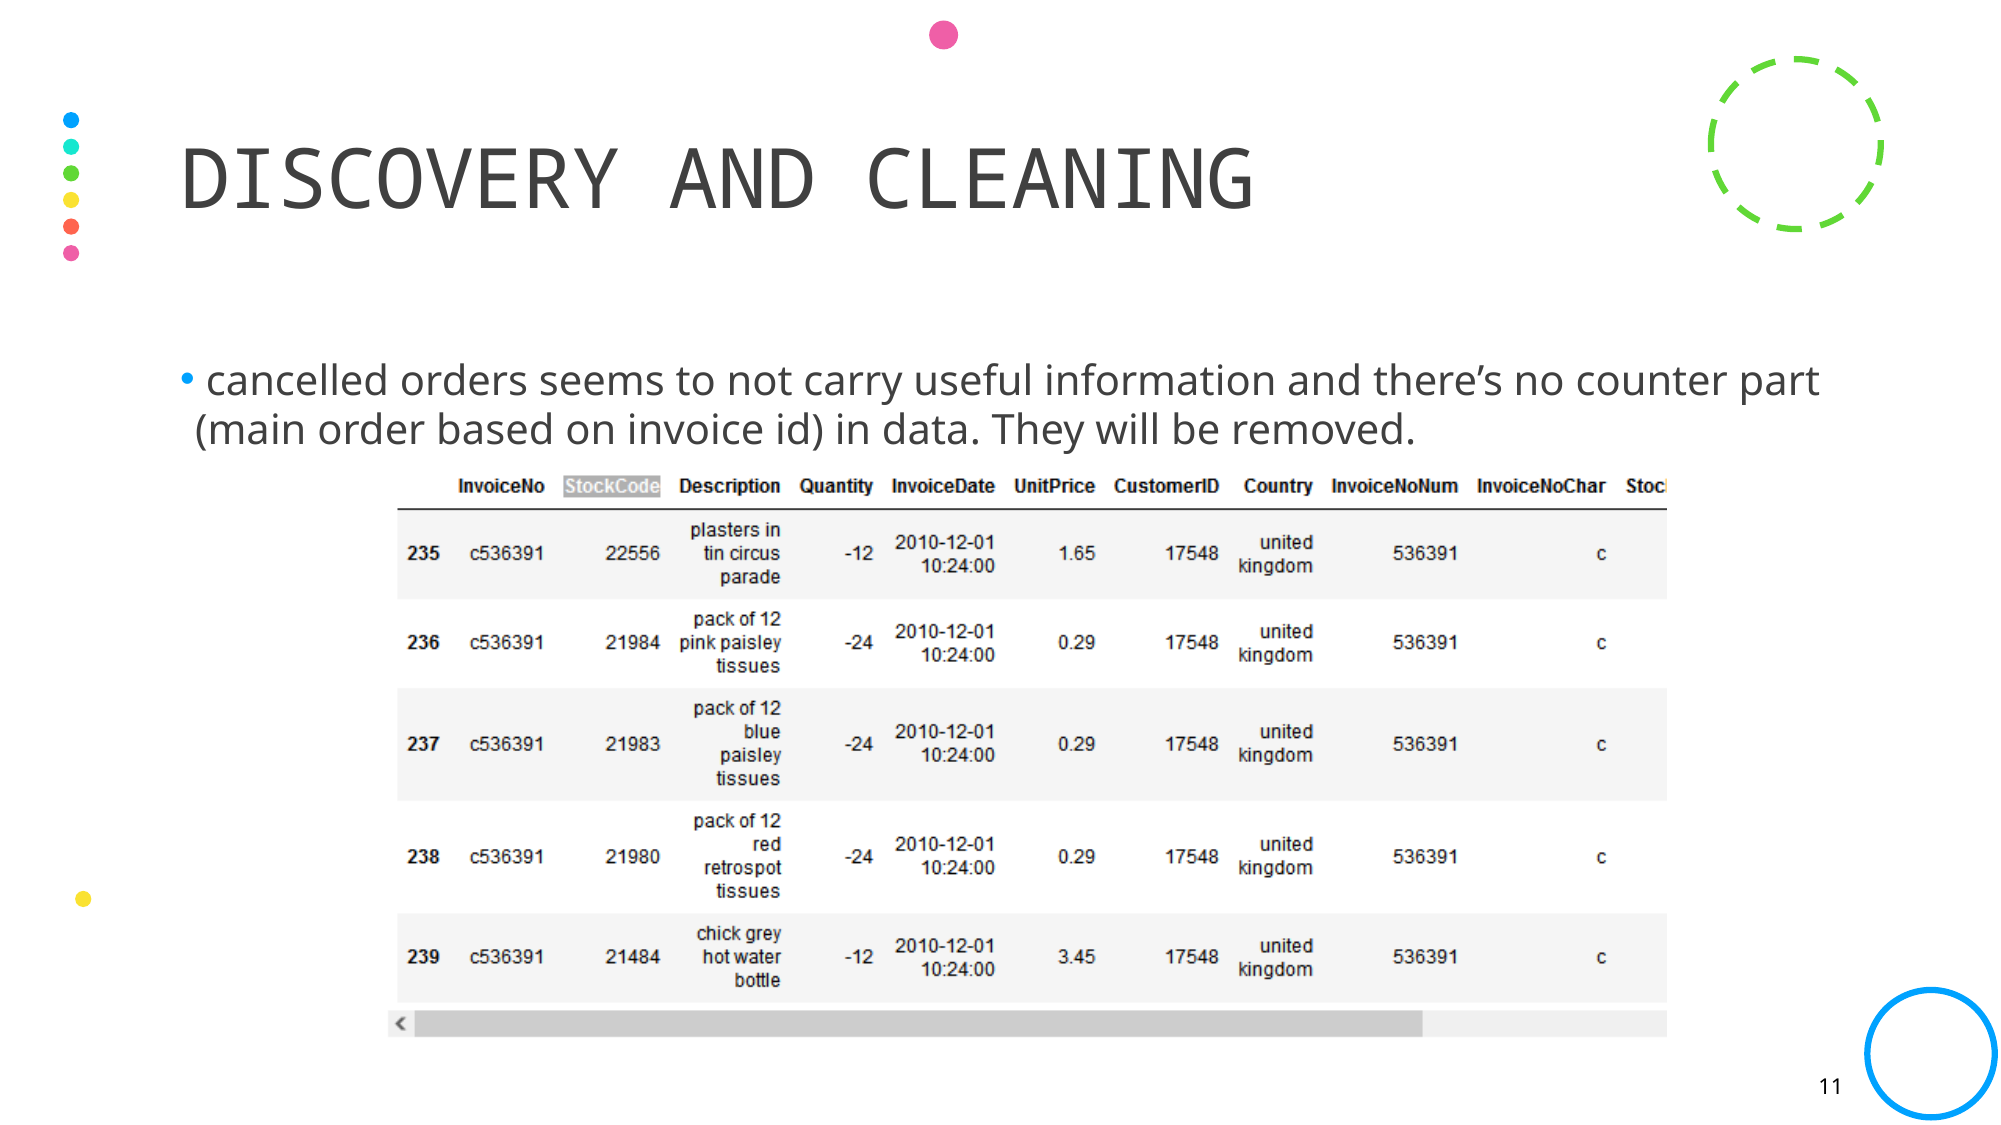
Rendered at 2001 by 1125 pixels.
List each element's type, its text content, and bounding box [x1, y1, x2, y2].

list cancelled orders seems to not carry useful information and there’s no counter part (main order based on invoice id) in data. They will be removed. [180, 345, 1830, 963]
title Discovery and cleaning [180, 69, 1830, 294]
picture [343, 456, 1667, 1057]
slide_number 11 [1803, 1057, 1932, 1118]
